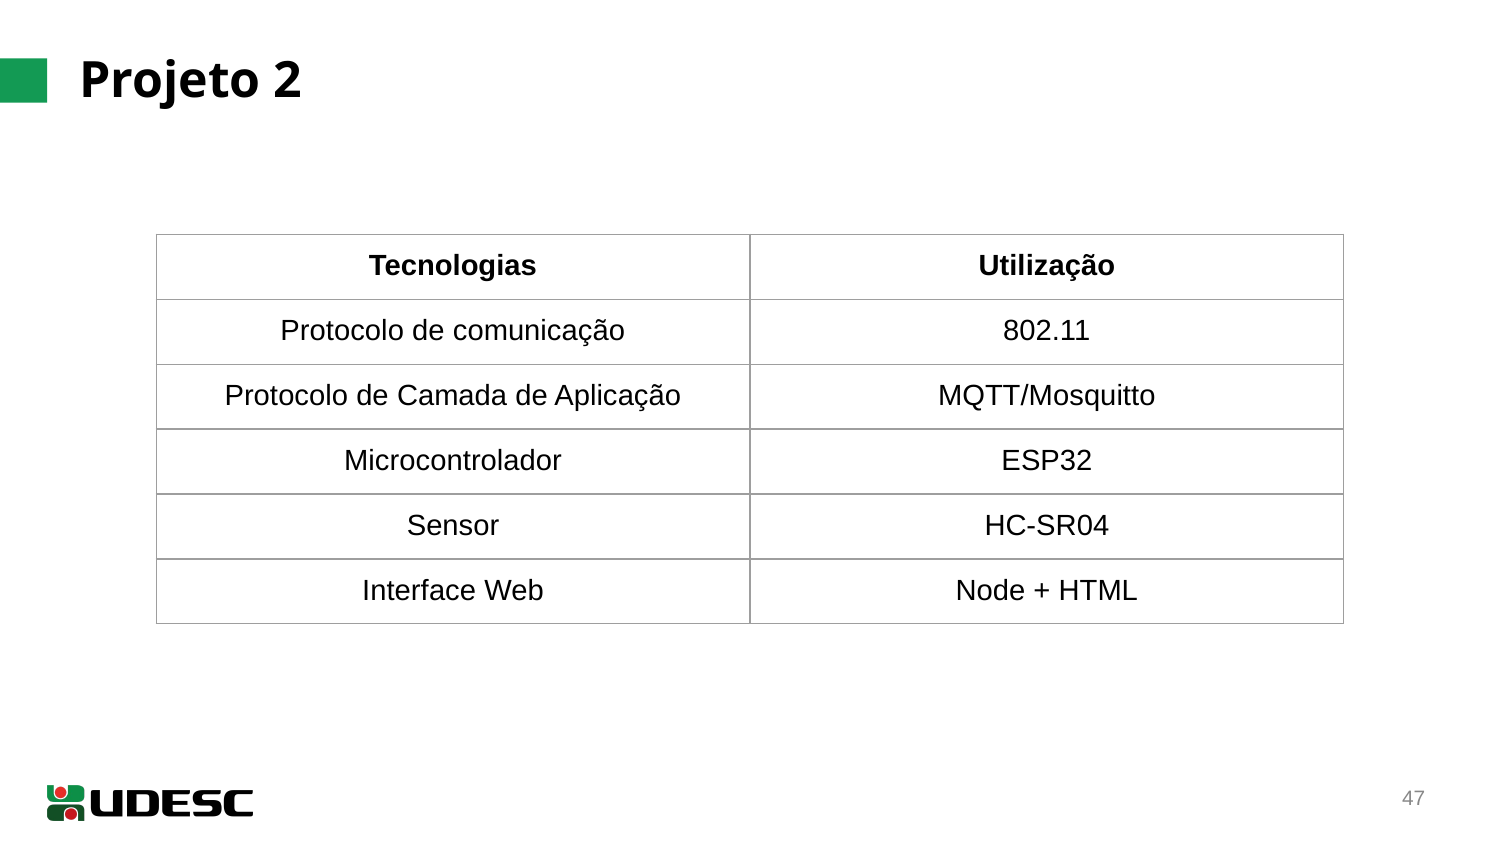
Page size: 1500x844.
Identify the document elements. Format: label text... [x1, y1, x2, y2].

table_cell Sensor [157, 495, 749, 558]
table_cell ESP32 [751, 430, 1343, 493]
title Projeto 2 [77, 45, 1190, 188]
slide_number ‹#› [1080, 784, 1425, 844]
table_cell HC-SR04 [751, 495, 1343, 558]
table_header Tecnologias [157, 235, 749, 299]
picture [46, 784, 253, 822]
table_header Utilização [751, 235, 1343, 299]
table_cell Protocolo de Camada de Aplicação [157, 365, 749, 428]
text_box [77, 175, 886, 277]
text_box [0, 58, 48, 103]
table_cell Microcontrolador [157, 430, 749, 493]
table_cell 802.11 [751, 300, 1343, 364]
table_cell Interface Web [157, 560, 749, 623]
table_cell MQTT/Mosquitto [751, 365, 1343, 428]
table_cell Protocolo de comunicação [157, 300, 749, 364]
table_cell Node + HTML [751, 560, 1343, 623]
